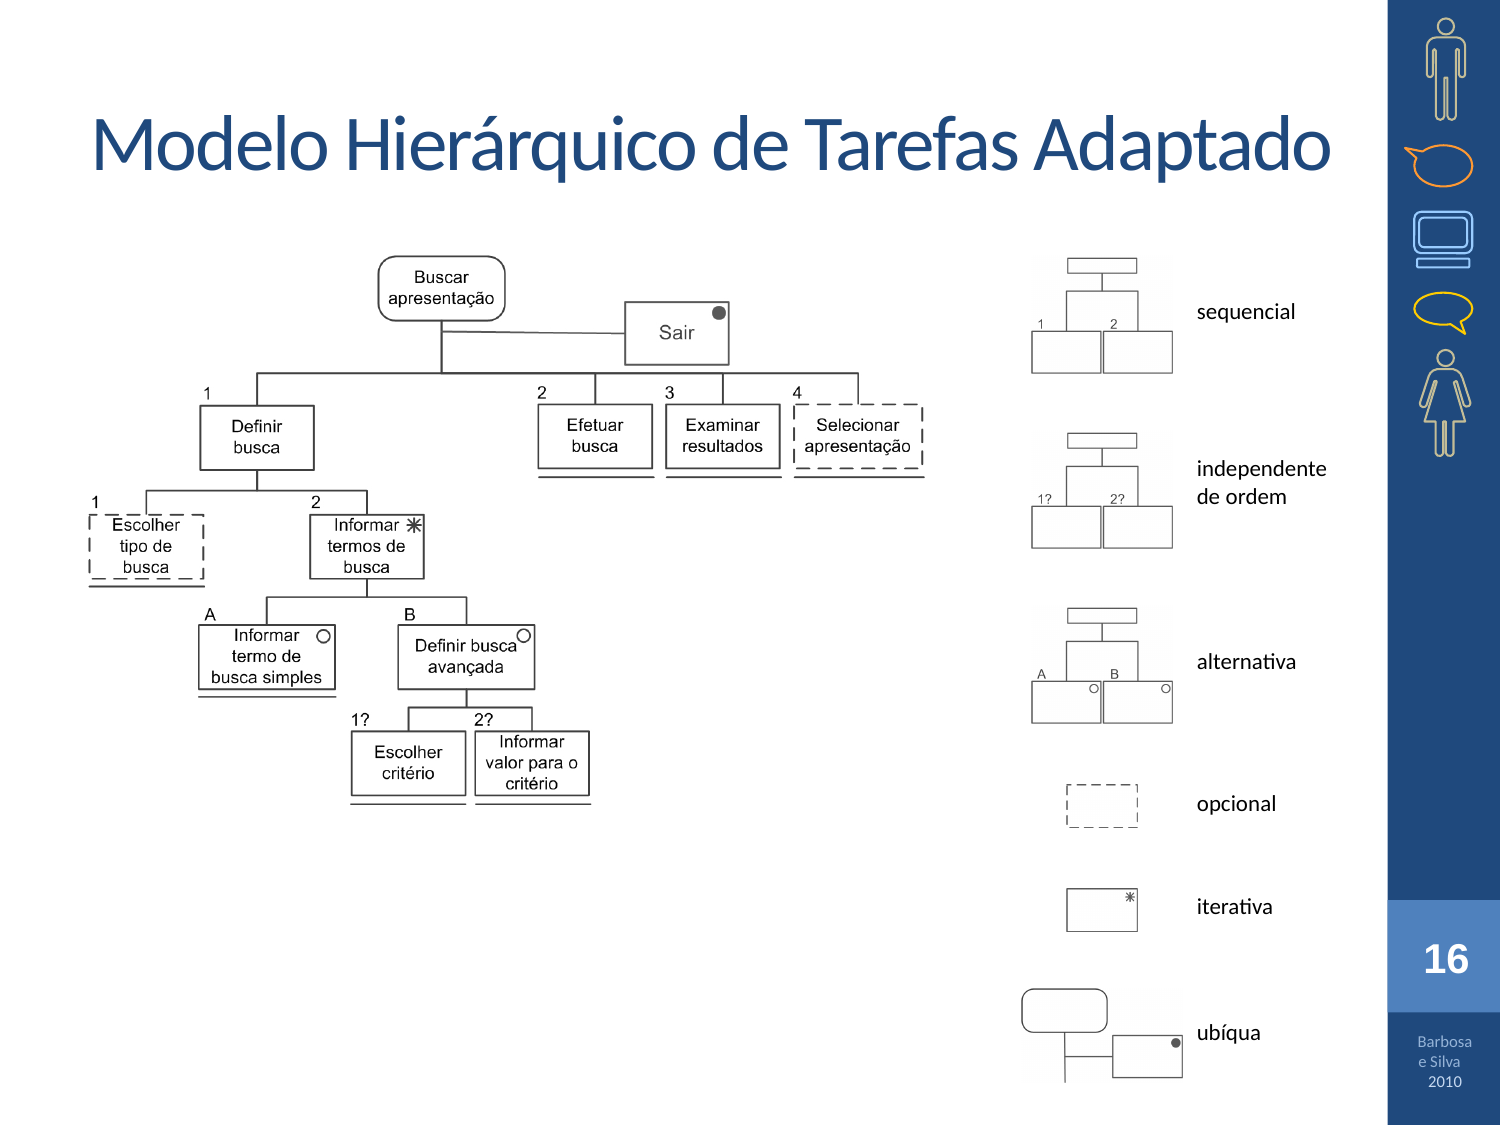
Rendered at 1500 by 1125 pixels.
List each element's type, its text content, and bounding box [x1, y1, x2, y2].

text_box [1021, 987, 1301, 1083]
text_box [1030, 429, 1360, 549]
title Modelo Hierárquico de Tarefas Adaptado [75, 45, 1353, 233]
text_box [1030, 605, 1349, 725]
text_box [1066, 780, 1321, 828]
picture [87, 254, 926, 805]
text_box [1066, 883, 1318, 932]
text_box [1030, 254, 1348, 374]
